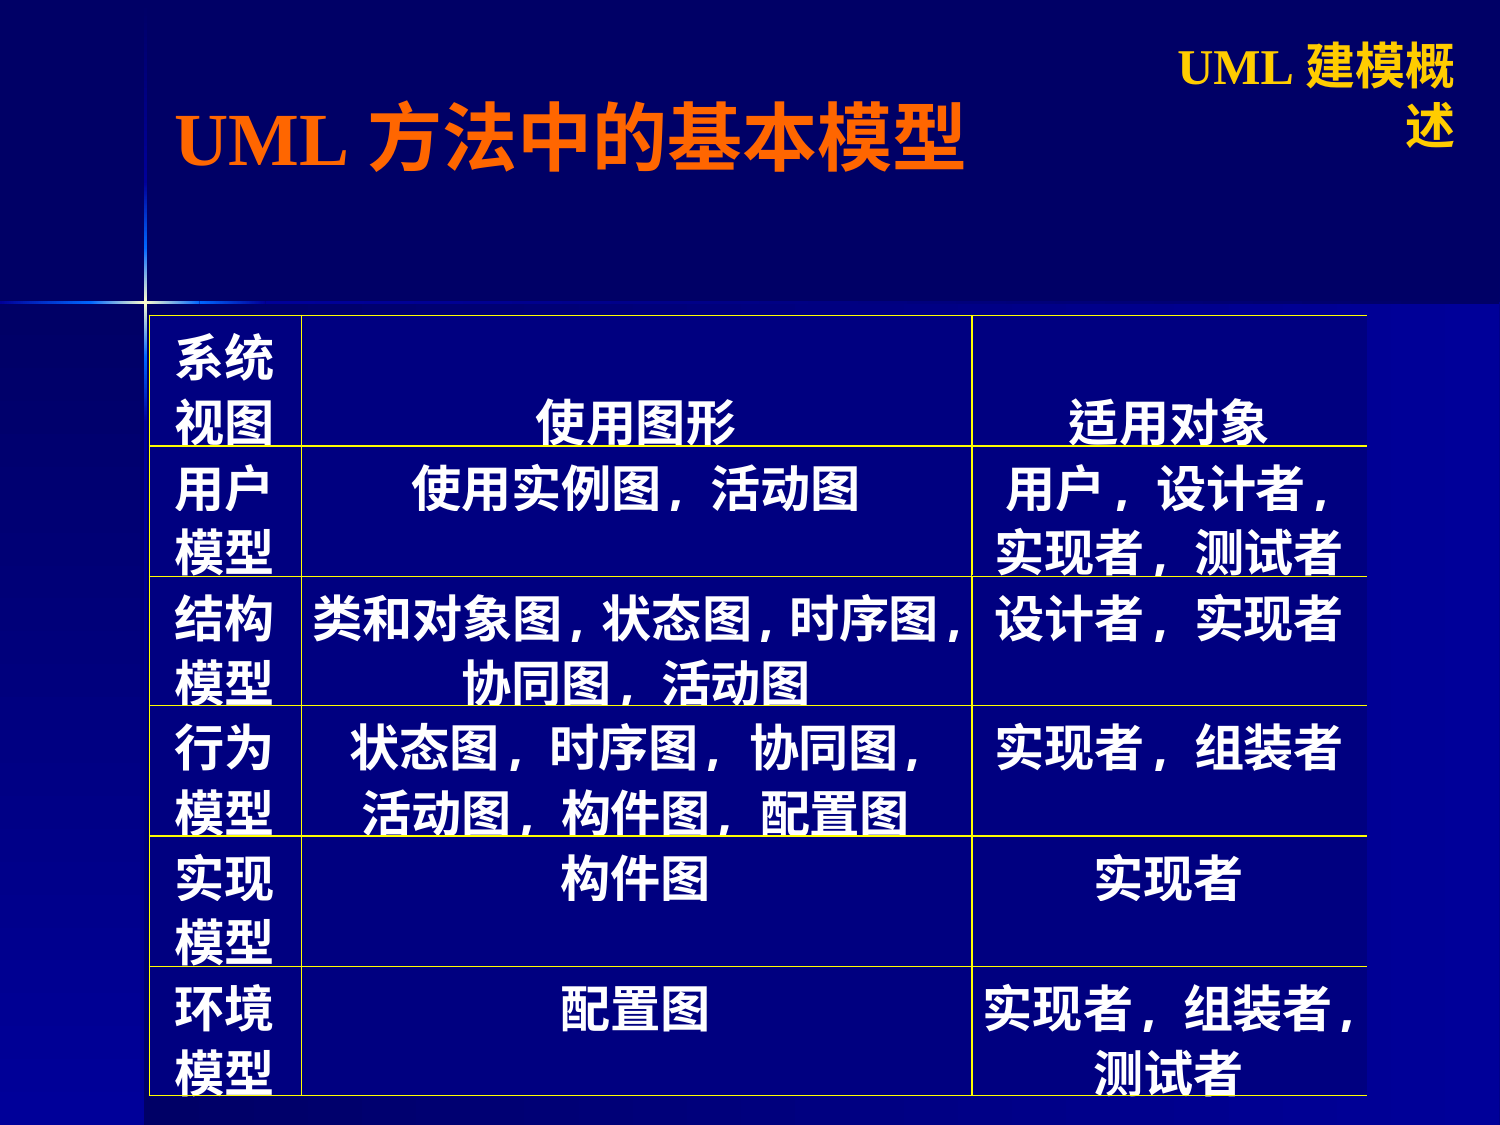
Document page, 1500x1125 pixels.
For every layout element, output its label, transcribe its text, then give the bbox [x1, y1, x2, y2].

picture [135, 314, 1419, 1125]
title UML方法中的基本模型 [159, 66, 1160, 205]
text_box UML建模概述 [1116, 26, 1471, 162]
